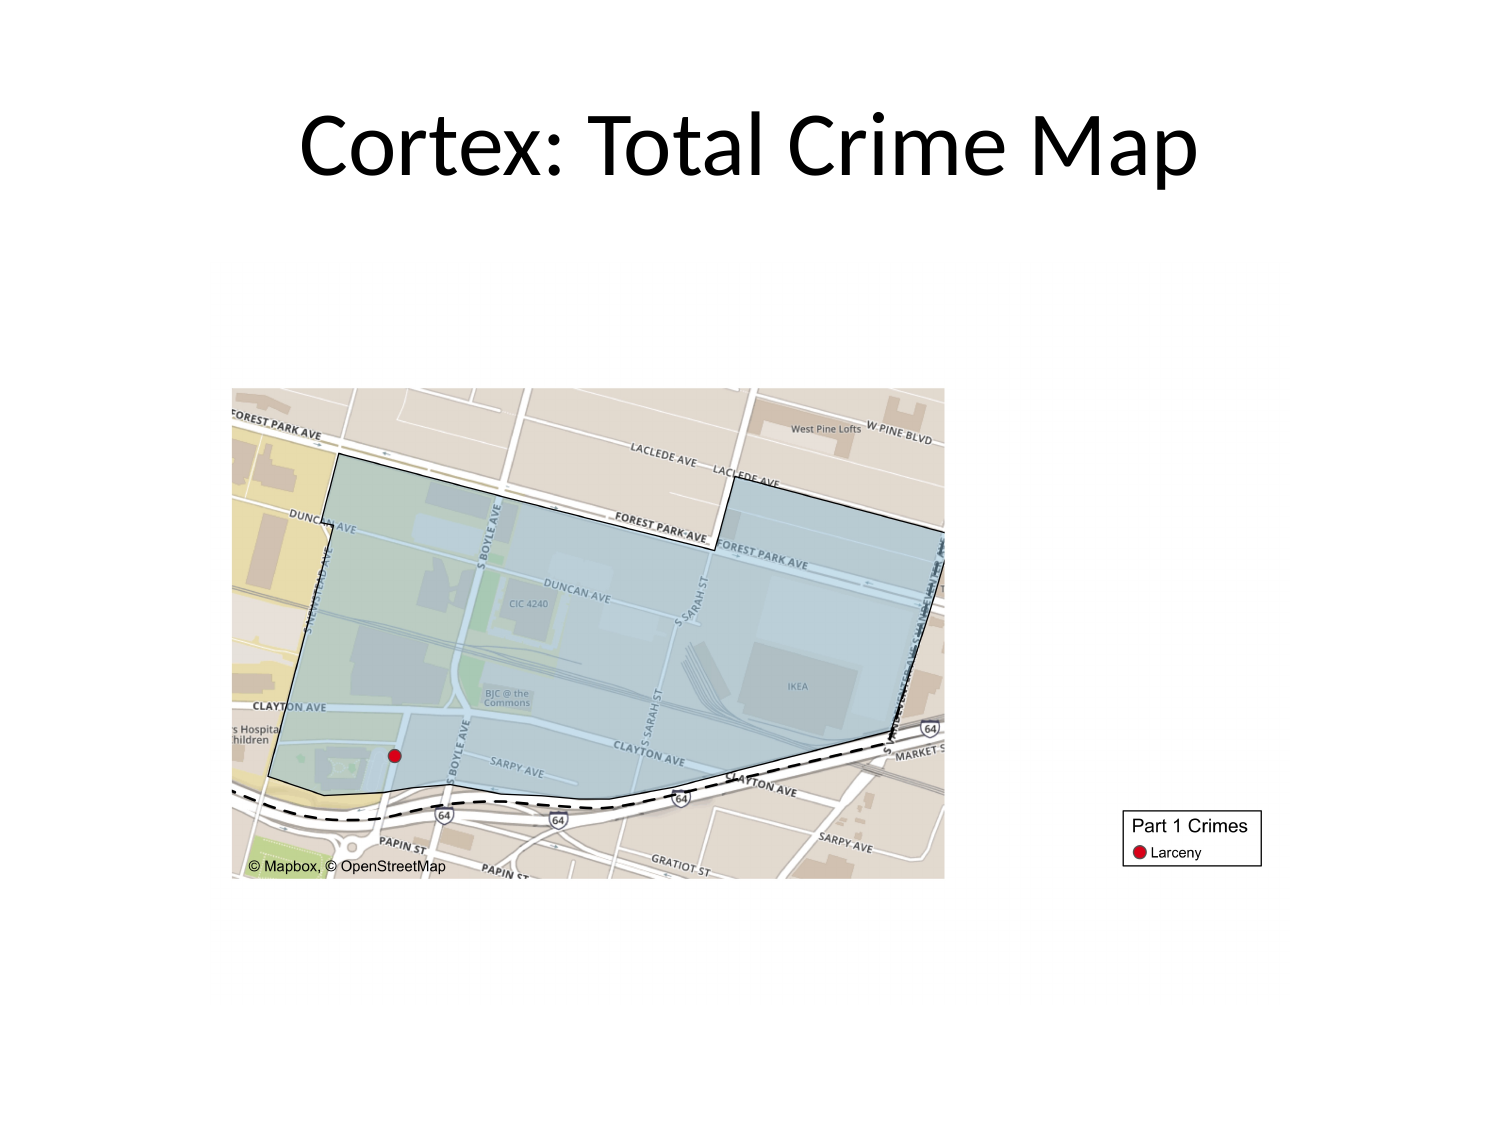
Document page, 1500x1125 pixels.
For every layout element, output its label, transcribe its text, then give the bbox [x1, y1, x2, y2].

title Cortex: Total Crime Map [75, 45, 1425, 233]
picture [210, 262, 1290, 1005]
